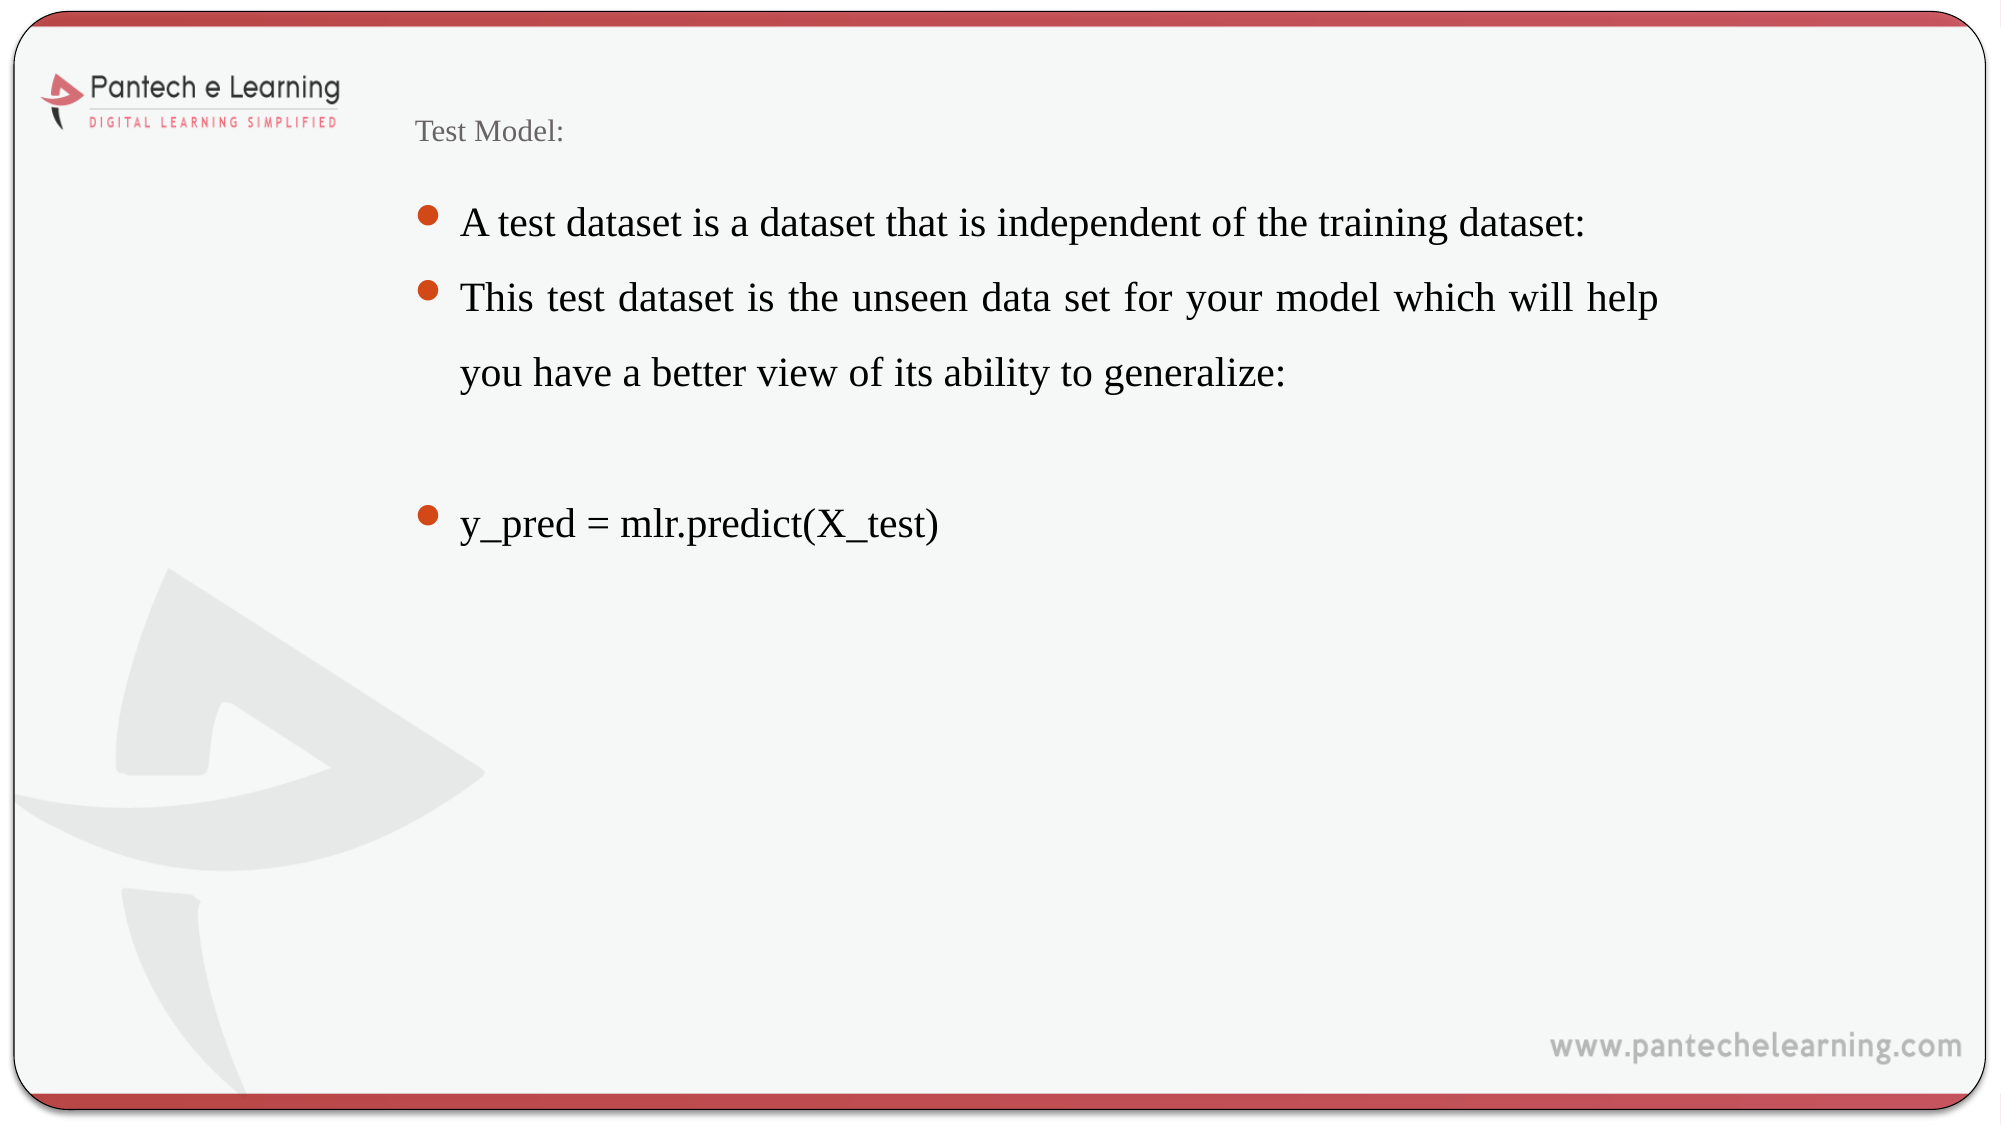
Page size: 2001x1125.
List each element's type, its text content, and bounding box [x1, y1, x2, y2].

list A test dataset is a dataset that is independent of the training dataset: This test dataset is the unseen data set for your model which will help you have a better view of its ability to generalize: y_pred = mlr.predict(X_test) [399, 162, 1675, 988]
title Test Model: [399, 24, 1675, 162]
picture [15, 12, 1984, 1108]
